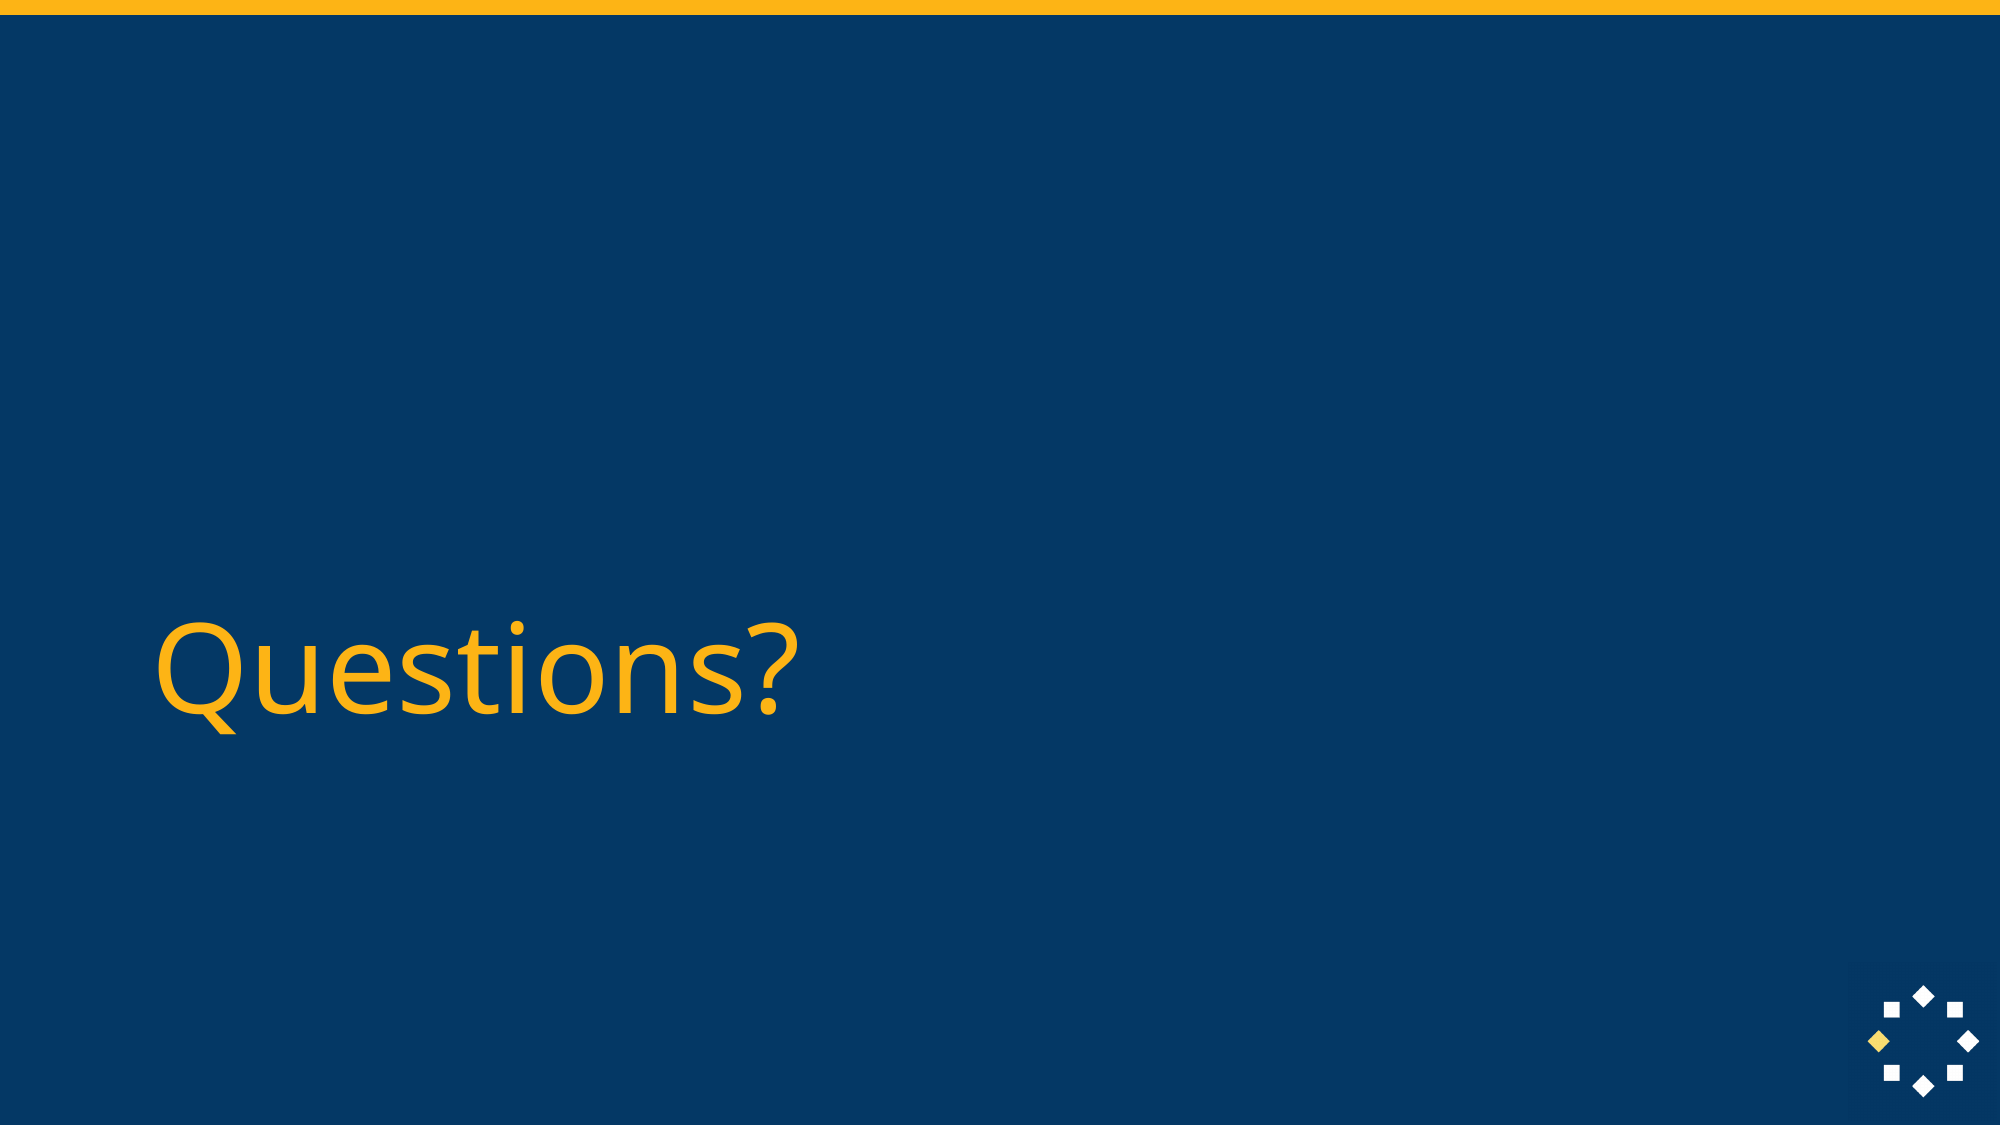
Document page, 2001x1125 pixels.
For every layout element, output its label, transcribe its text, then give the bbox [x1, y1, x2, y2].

picture [1848, 962, 1997, 1121]
title Questions? [136, 280, 1862, 749]
